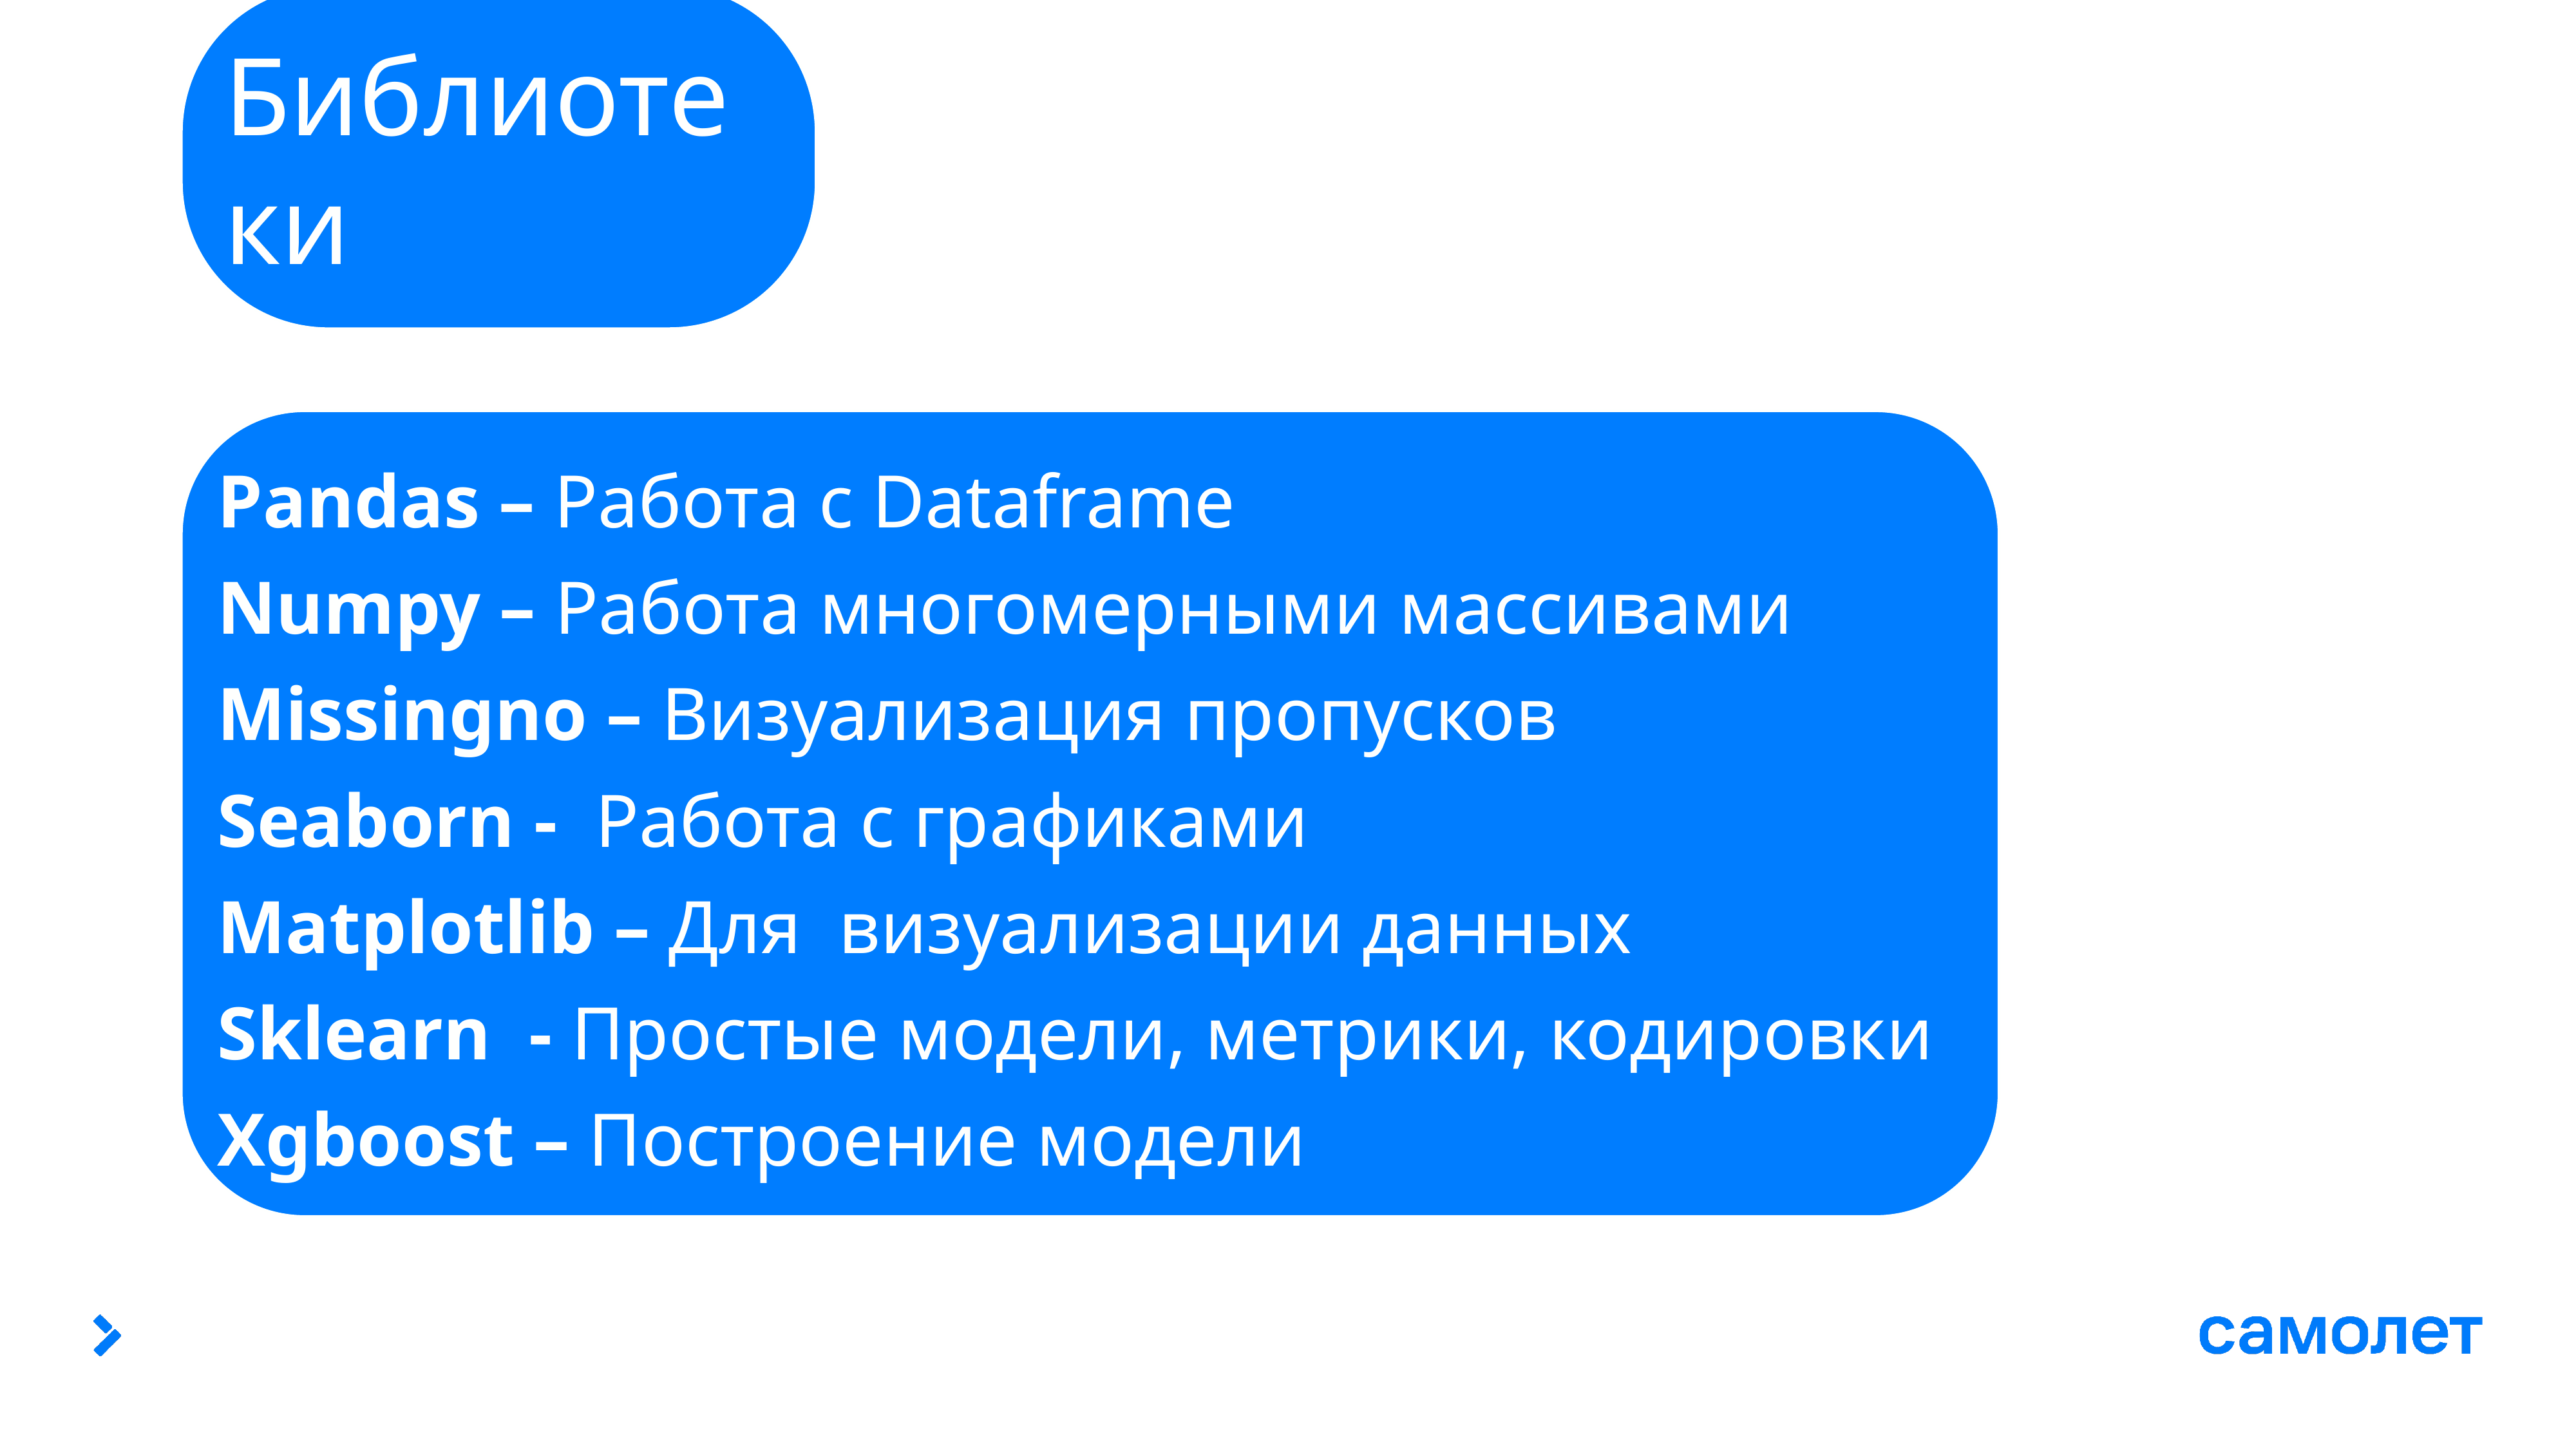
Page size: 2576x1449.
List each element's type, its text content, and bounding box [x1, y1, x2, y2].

text_box Библиотеки [180, 0, 818, 330]
picture [2199, 1316, 2483, 1354]
picture [93, 1314, 121, 1356]
text_box Pandas – Работа с Dataframe Numpy – Работа многомерными массивами Missingno – Визуализация пропусков Seaborn - Работа с графиками Matplotlib – Для визуализации данных Sklearn - Простые модели, метрики, кодировки Xgboost – Построение модели [180, 409, 2001, 1218]
